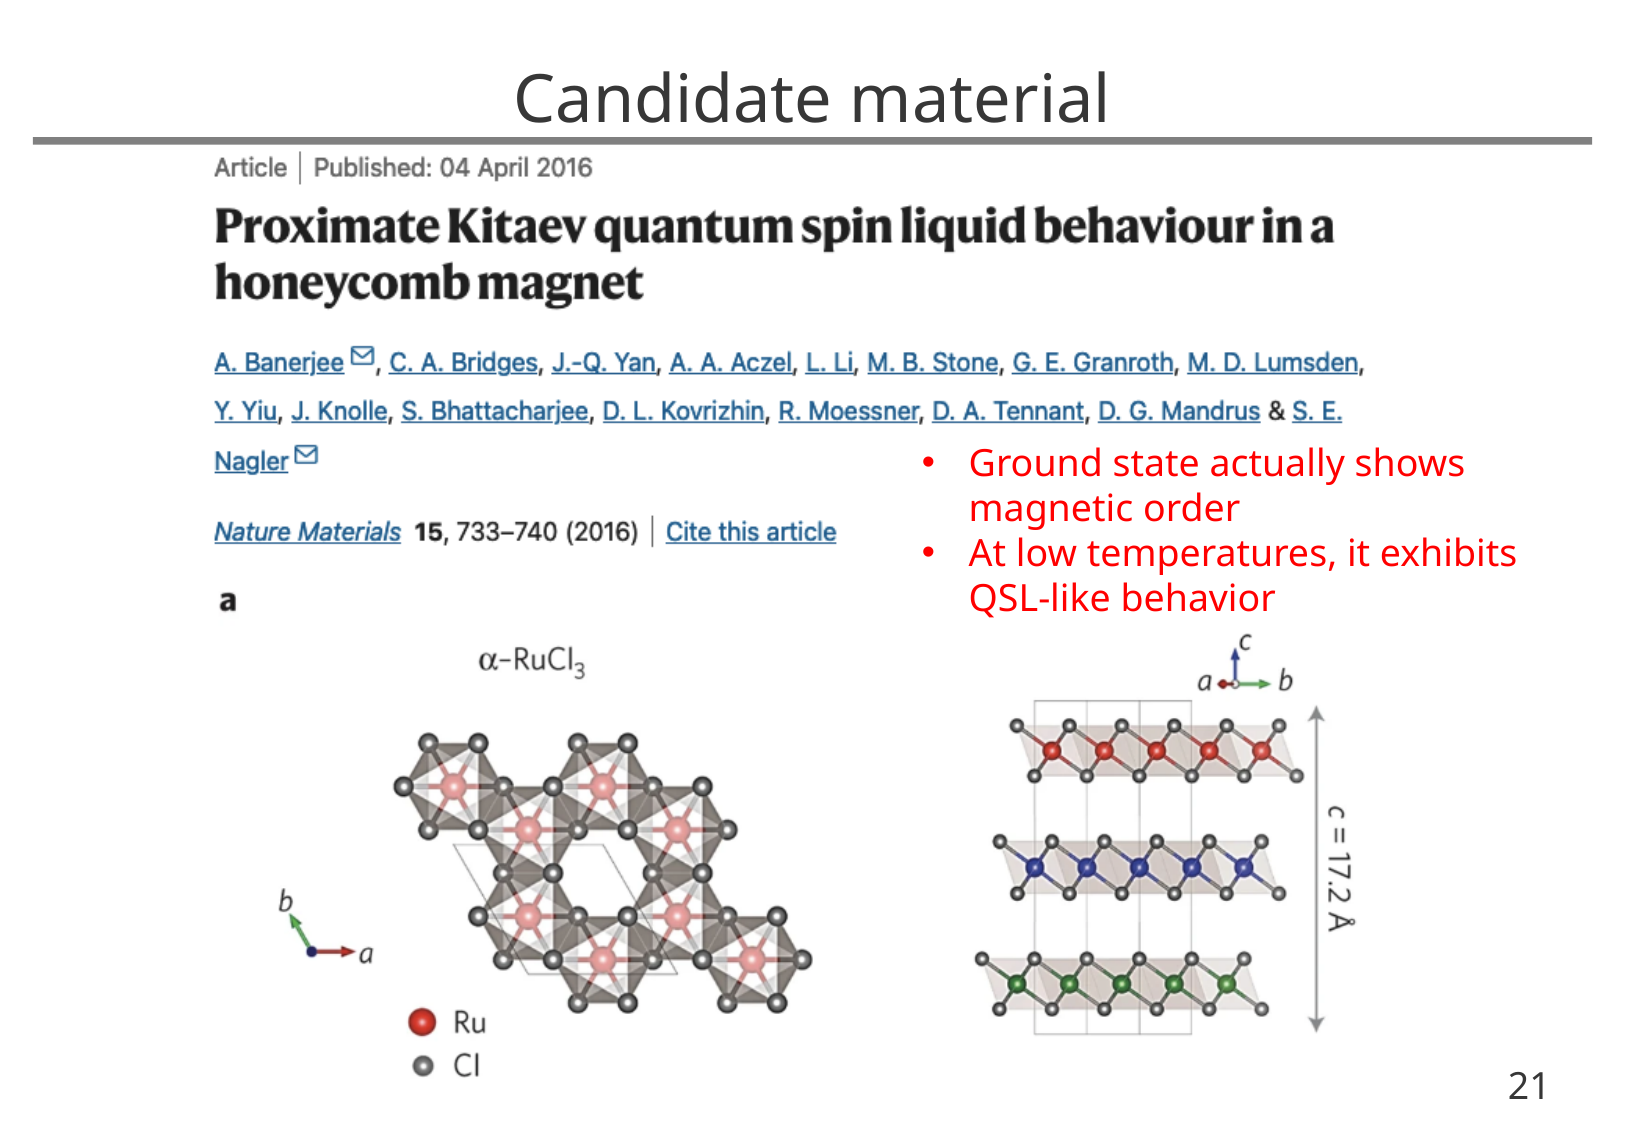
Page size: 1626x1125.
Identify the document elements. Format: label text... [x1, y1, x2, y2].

title Candidate material [44, 48, 1581, 130]
slide_number 21 [1462, 1054, 1597, 1107]
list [204, 147, 1380, 562]
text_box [204, 562, 1380, 1092]
text_box Ground state actually shows magnetic order At low temperatures, it exhibits QSL-like behavior [1380, 431, 1581, 627]
